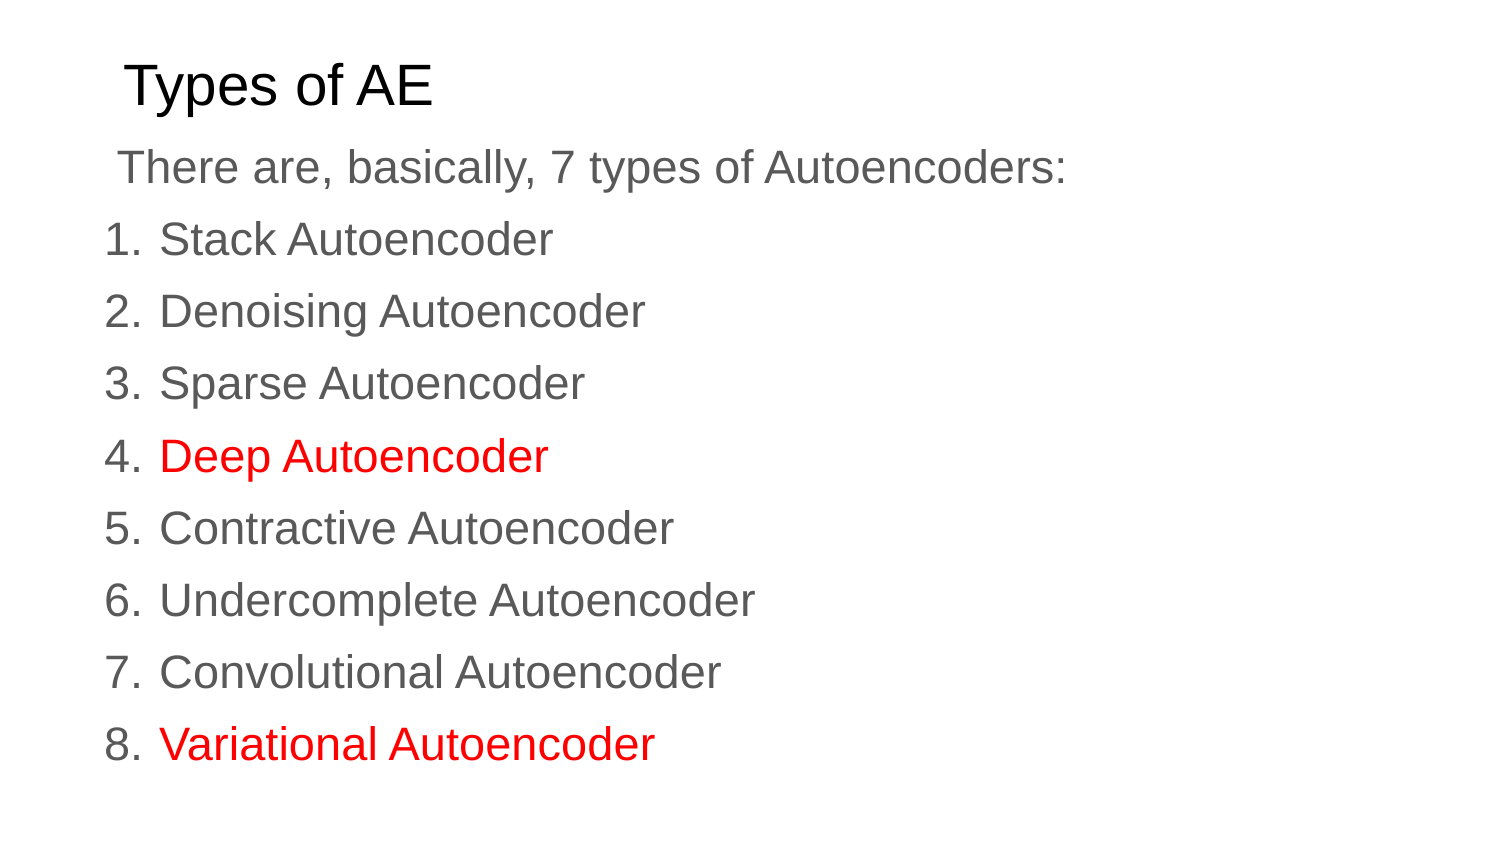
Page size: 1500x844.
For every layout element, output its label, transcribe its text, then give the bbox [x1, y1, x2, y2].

title Types of AE [112, 24, 1350, 124]
list There are, basically, 7 types of Autoencoders: Stack Autoencoder Denoising Autoencoder Sparse Autoencoder Deep Autoencoder Contractive Autoencoder Undercomplete Autoencoder Convolutional Autoencoder Variational Autoencoder [104, 137, 1342, 778]
